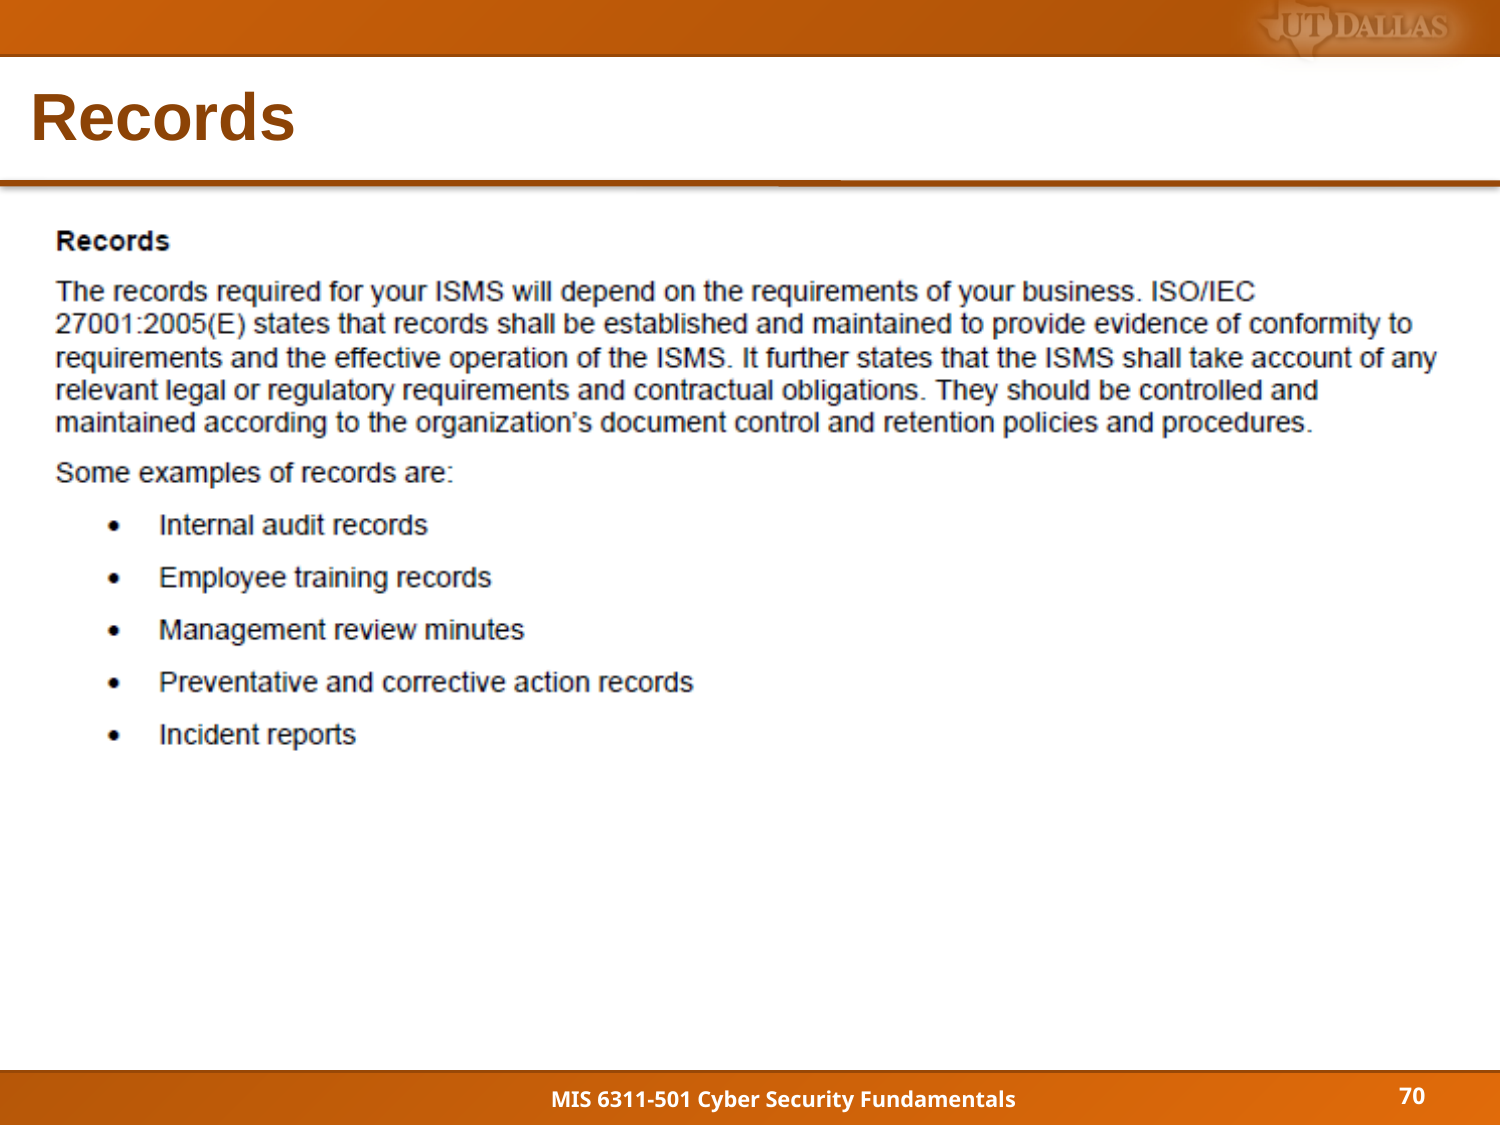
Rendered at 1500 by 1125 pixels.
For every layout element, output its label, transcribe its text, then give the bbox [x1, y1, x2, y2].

picture [1218, 0, 1500, 62]
slide_number 70 [1350, 1076, 1475, 1120]
title Records [0, 62, 1500, 176]
picture [49, 219, 1455, 763]
